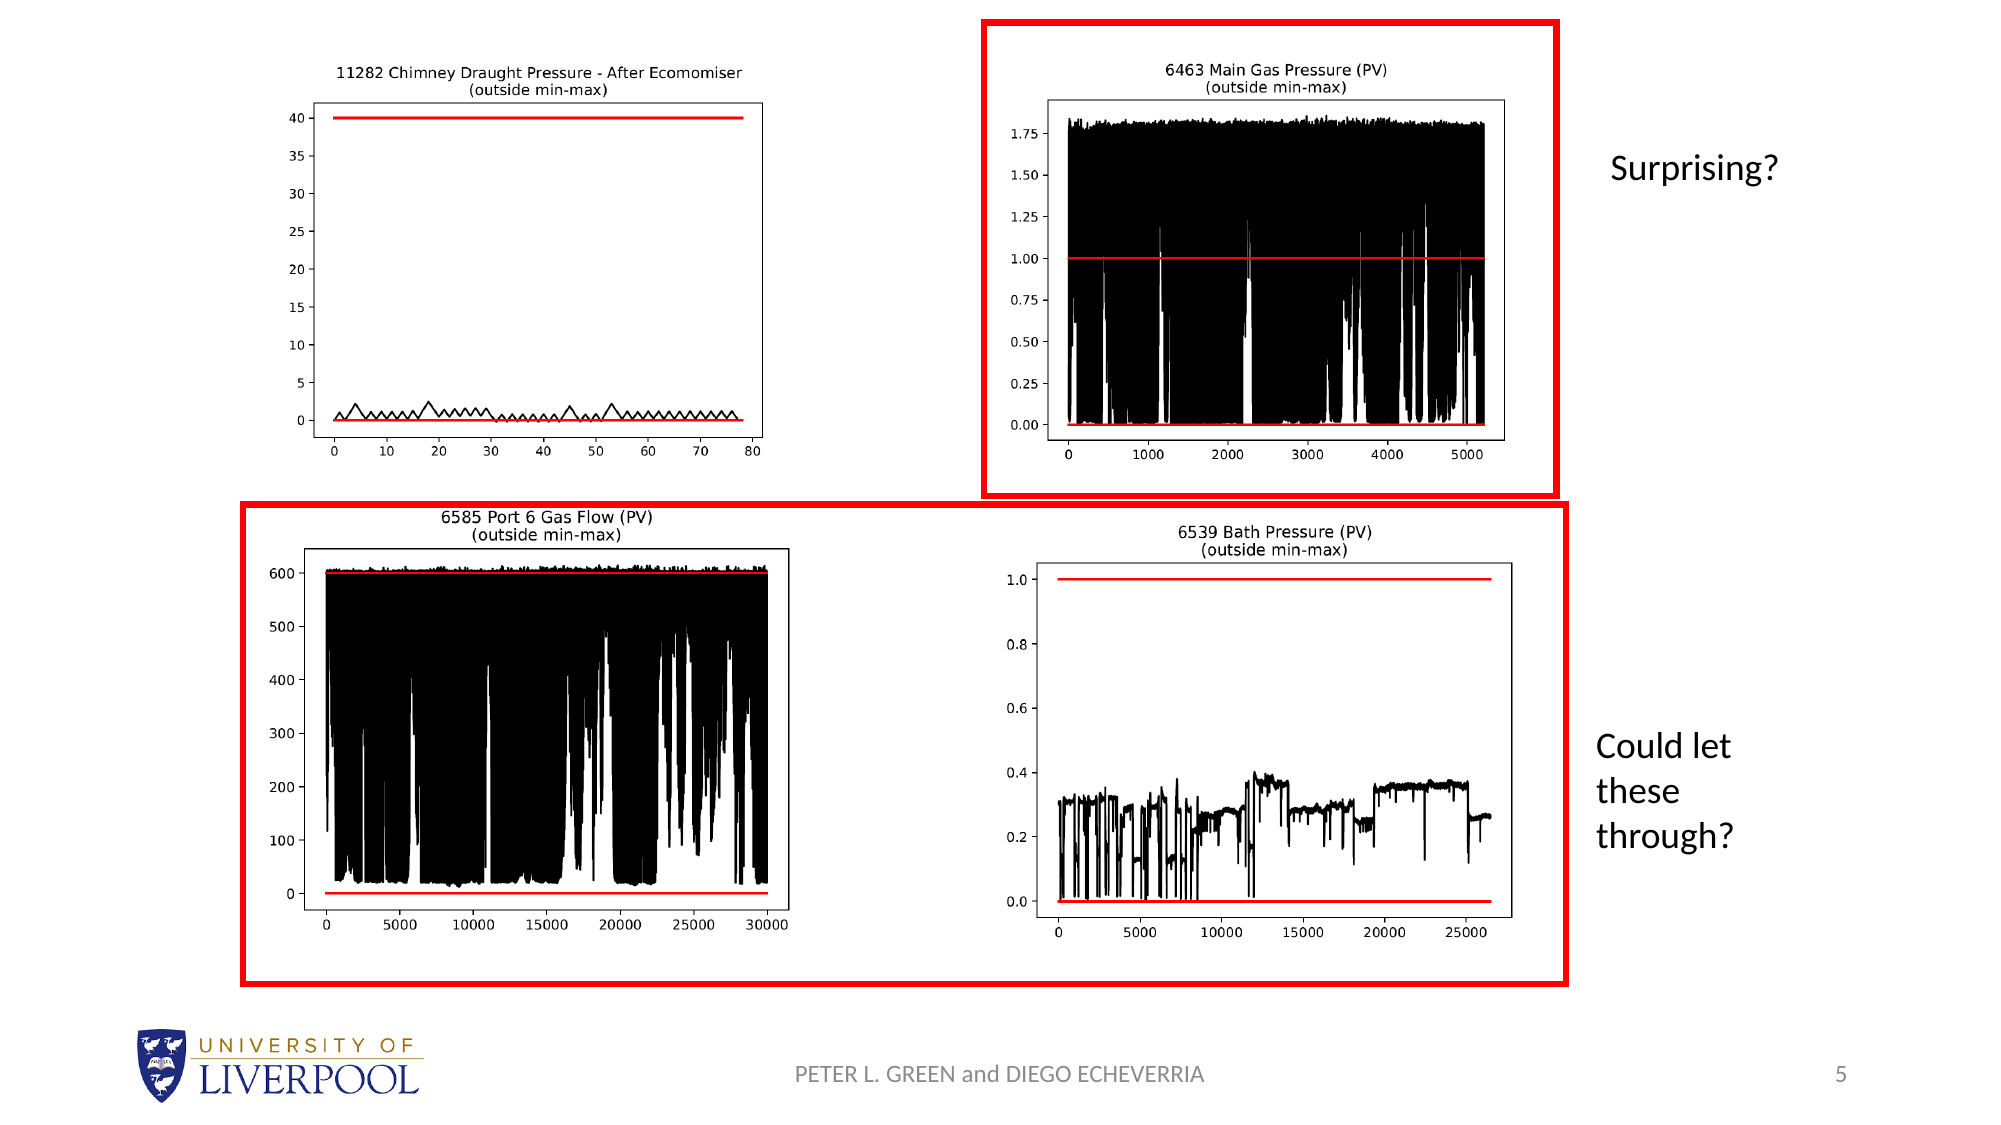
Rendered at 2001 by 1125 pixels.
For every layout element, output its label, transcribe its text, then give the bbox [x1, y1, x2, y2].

text_box [242, 503, 1567, 985]
text_box Could let these through? [1581, 713, 1822, 864]
text_box Surprising? [1595, 135, 1836, 196]
picture [251, 504, 805, 963]
picture [984, 504, 1522, 963]
text_box [983, 21, 1558, 497]
footer PETER L. GREEN and DIEGO ECHEVERRIA [662, 1042, 1338, 1103]
picture [277, 51, 776, 469]
picture [137, 1029, 424, 1103]
picture [999, 36, 1522, 479]
slide_number 5 [1412, 1042, 1863, 1103]
